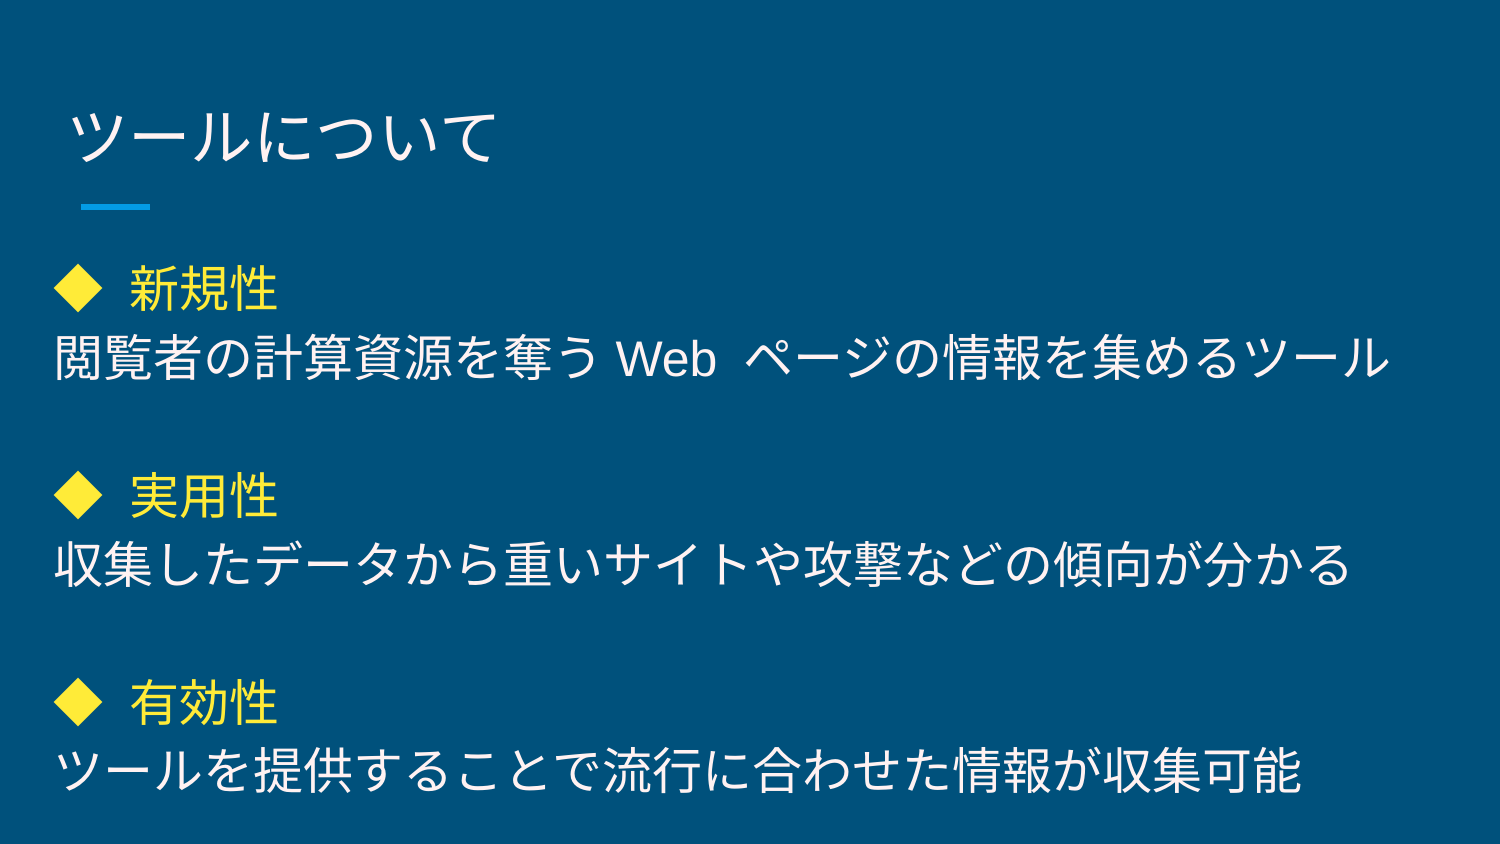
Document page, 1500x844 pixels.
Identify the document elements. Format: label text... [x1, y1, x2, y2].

list ◆ 新規性 閲覧者の計算資源を奪うWeb ページの情報を集めるツール ◆ 実用性 収集したデータから重いサイトや攻撃などの傾向が分かる ◆ 有効性 ツールを提供することで流行に合わせた情報が収集可能 [38, 233, 1437, 794]
title ツールについて [51, 75, 1424, 188]
